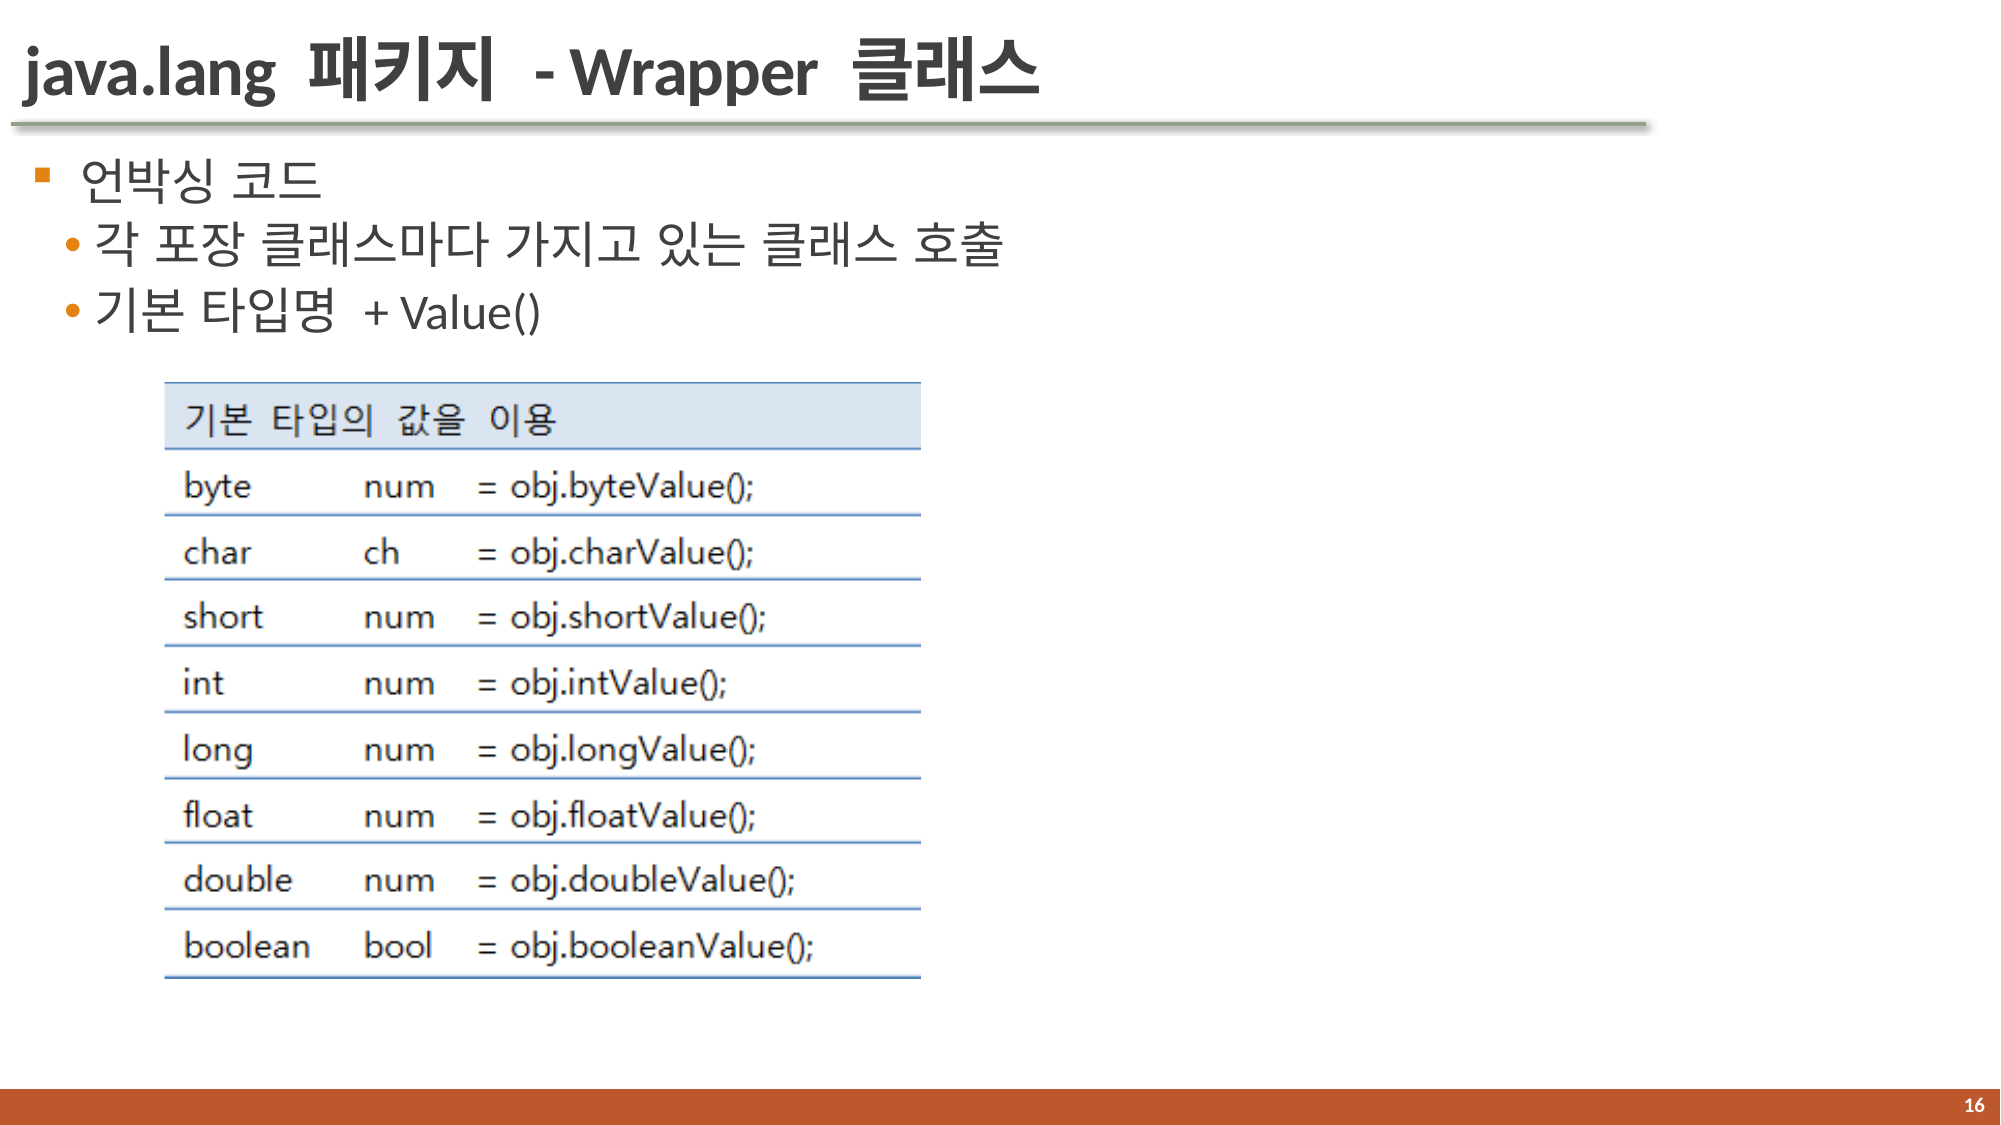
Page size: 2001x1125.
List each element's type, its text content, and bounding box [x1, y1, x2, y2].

list 언박싱 코드 각 포장 클래스마다 가지고 있는 클래스 호출 기본 타입명 + Value() [31, 149, 1945, 1067]
picture [162, 382, 922, 979]
slide_number 15 [1784, 1083, 2000, 1125]
title java.lang 패키지 - Wrapper 클래스 [9, 17, 1660, 118]
